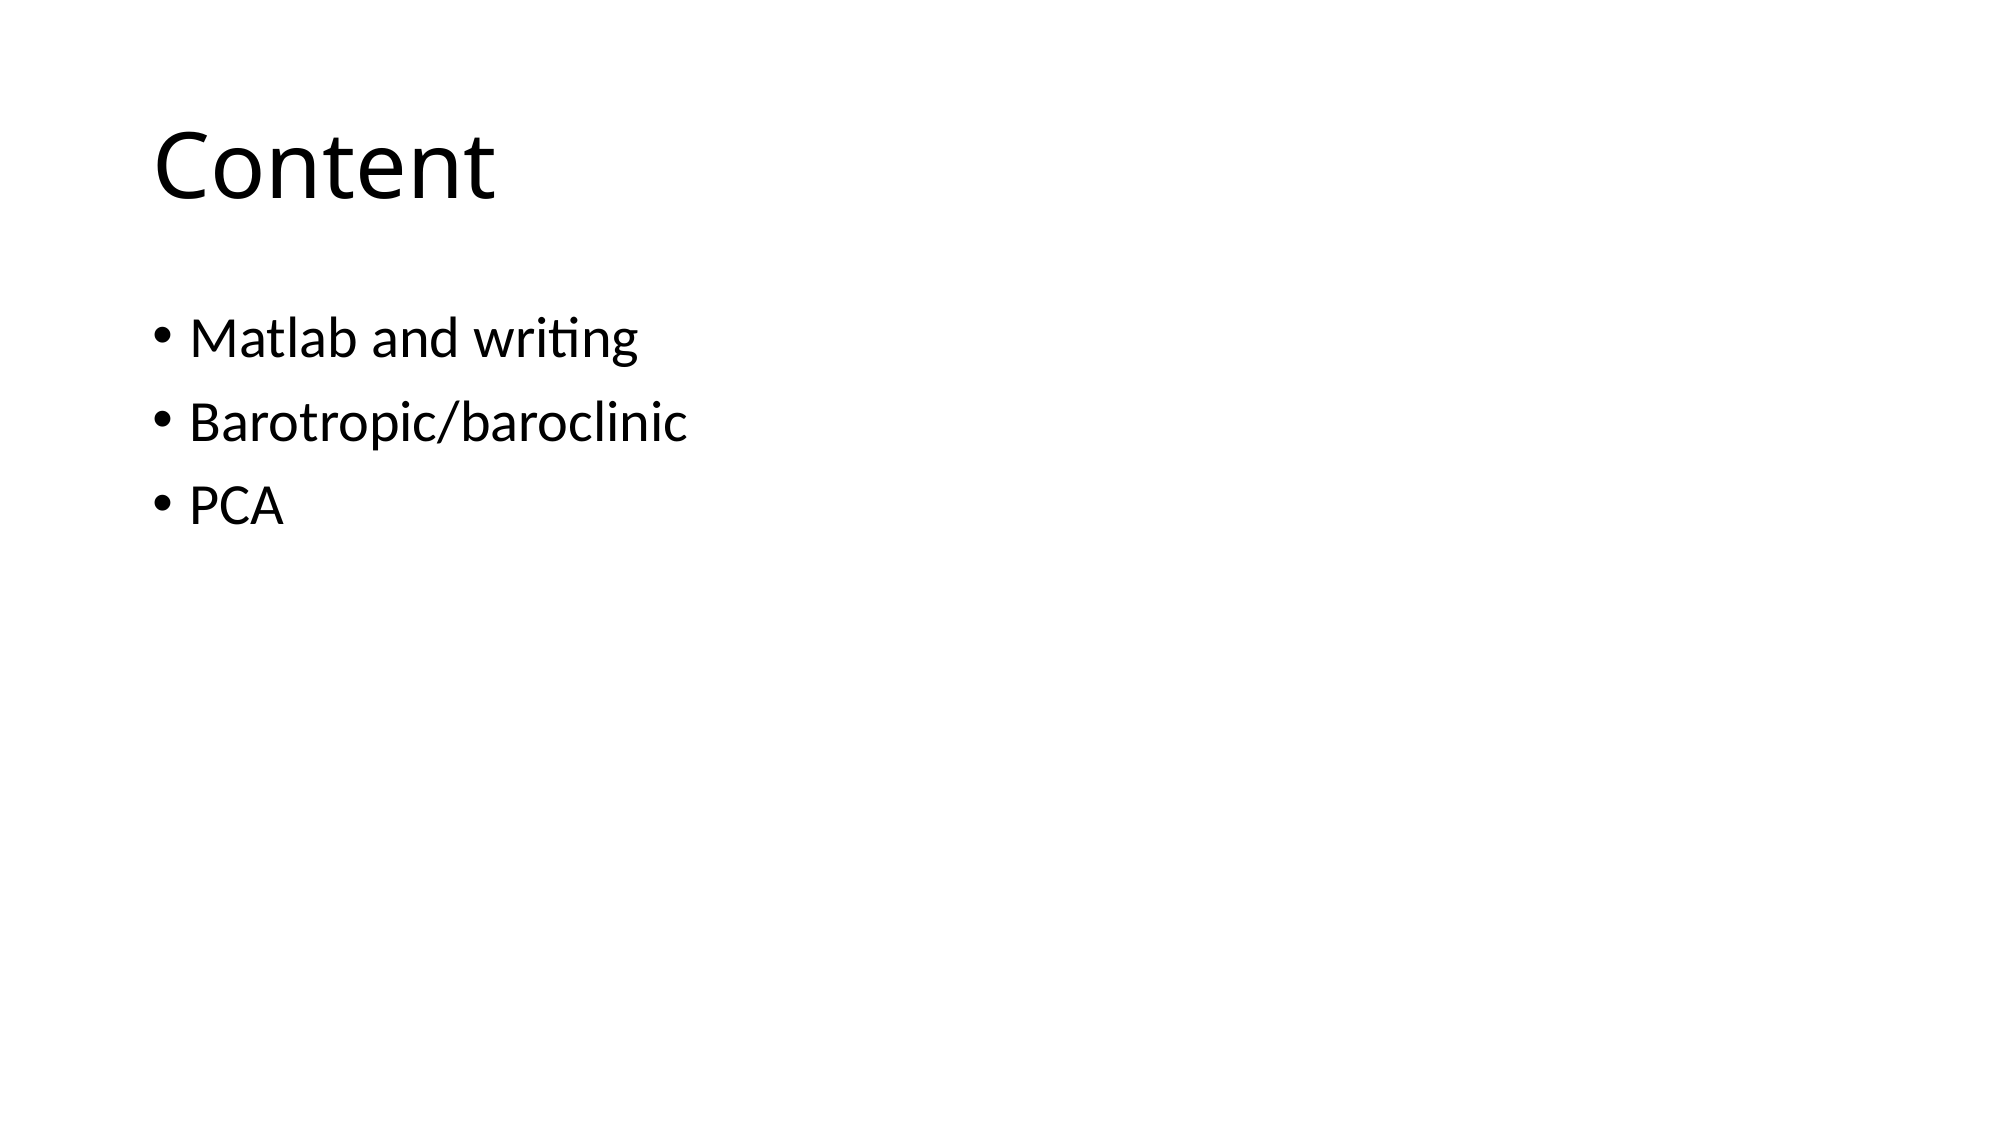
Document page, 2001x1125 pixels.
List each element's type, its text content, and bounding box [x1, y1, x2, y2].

list Matlab and writing Barotropic/baroclinic PCA [137, 299, 1863, 1014]
title Content [137, 59, 1863, 278]
